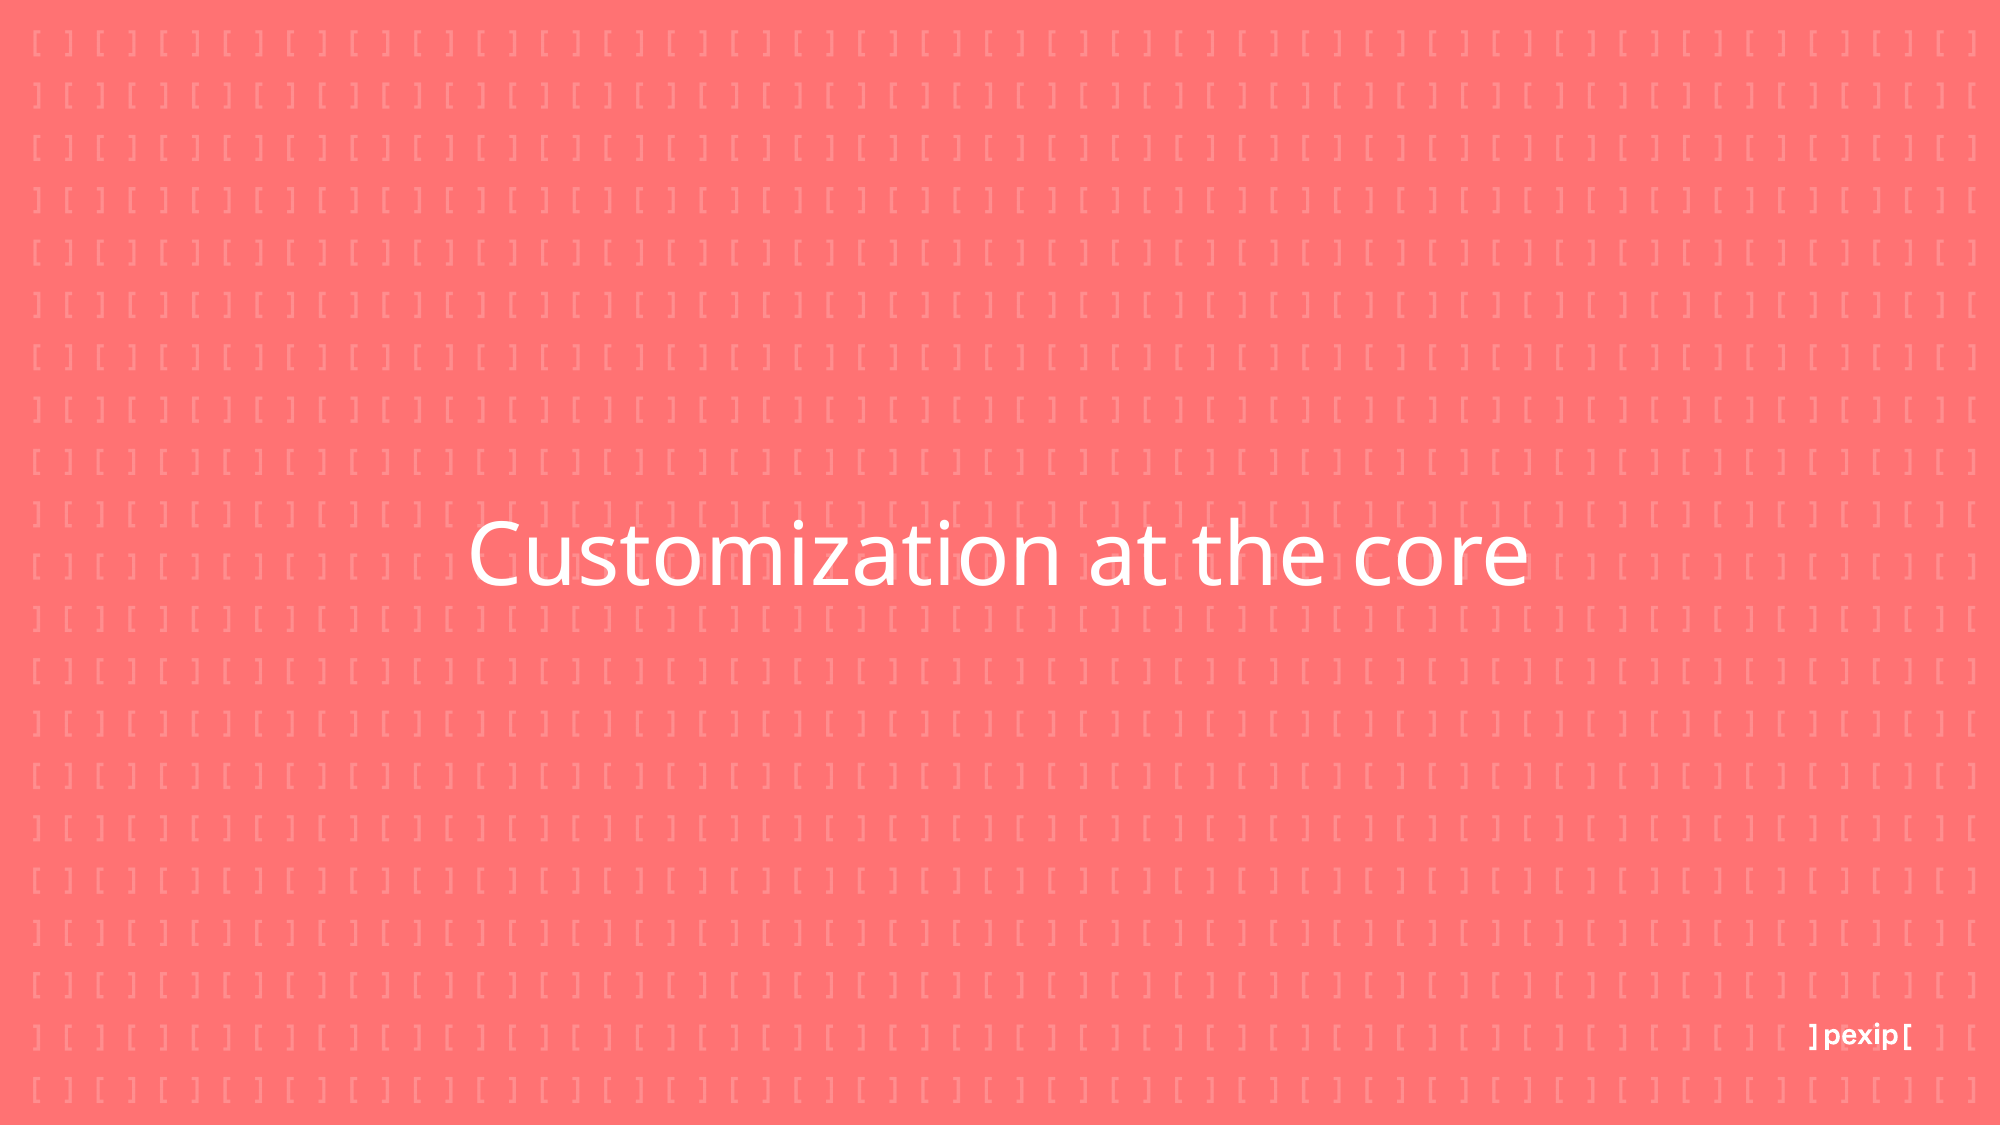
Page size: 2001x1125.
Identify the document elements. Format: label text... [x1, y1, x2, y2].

title Customization at the core [0, 496, 2000, 604]
